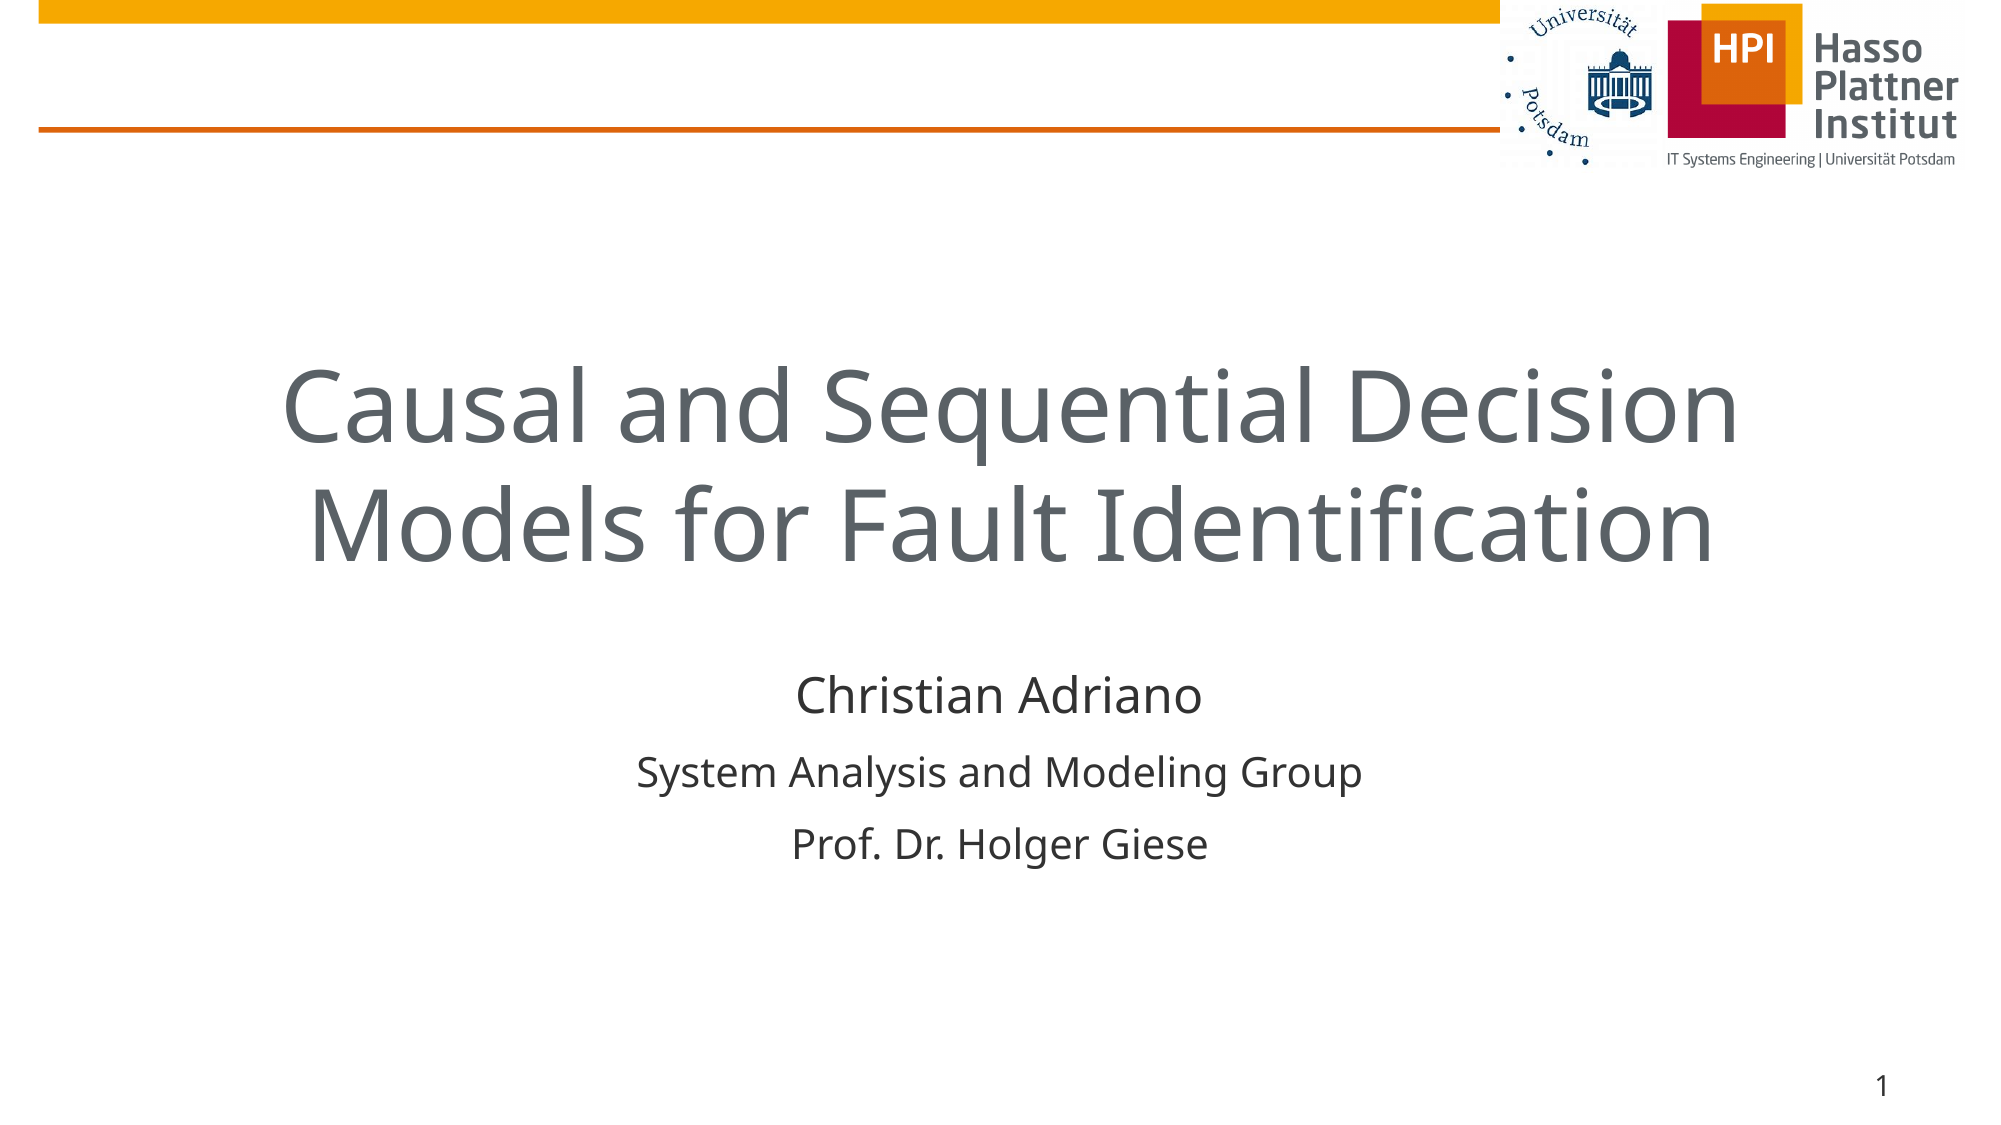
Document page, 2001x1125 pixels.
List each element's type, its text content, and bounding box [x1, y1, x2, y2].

slide_number 1 [1856, 1064, 1961, 1107]
title Causal and Sequential Decision Models for Fault Identification [115, 315, 1909, 582]
picture [1500, 0, 1965, 173]
subtitle Christian Adriano System Analysis and Modeling Group Prof. Dr. Holger Giese [249, 595, 1750, 947]
